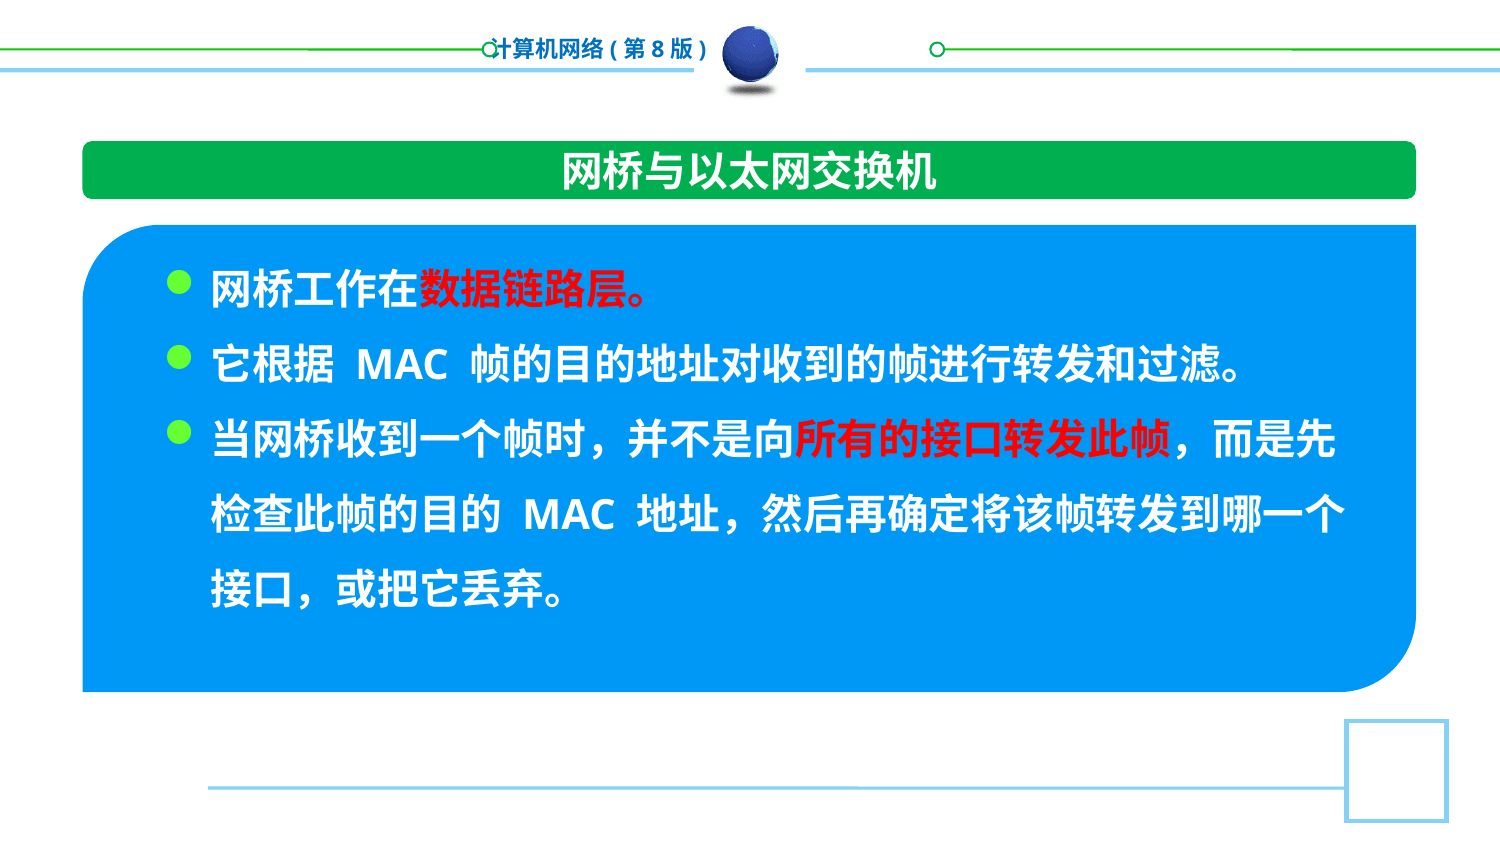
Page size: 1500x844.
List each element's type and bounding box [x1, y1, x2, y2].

picture [720, 24, 780, 100]
text_box [82, 137, 1417, 203]
text_box [80, 222, 1419, 695]
